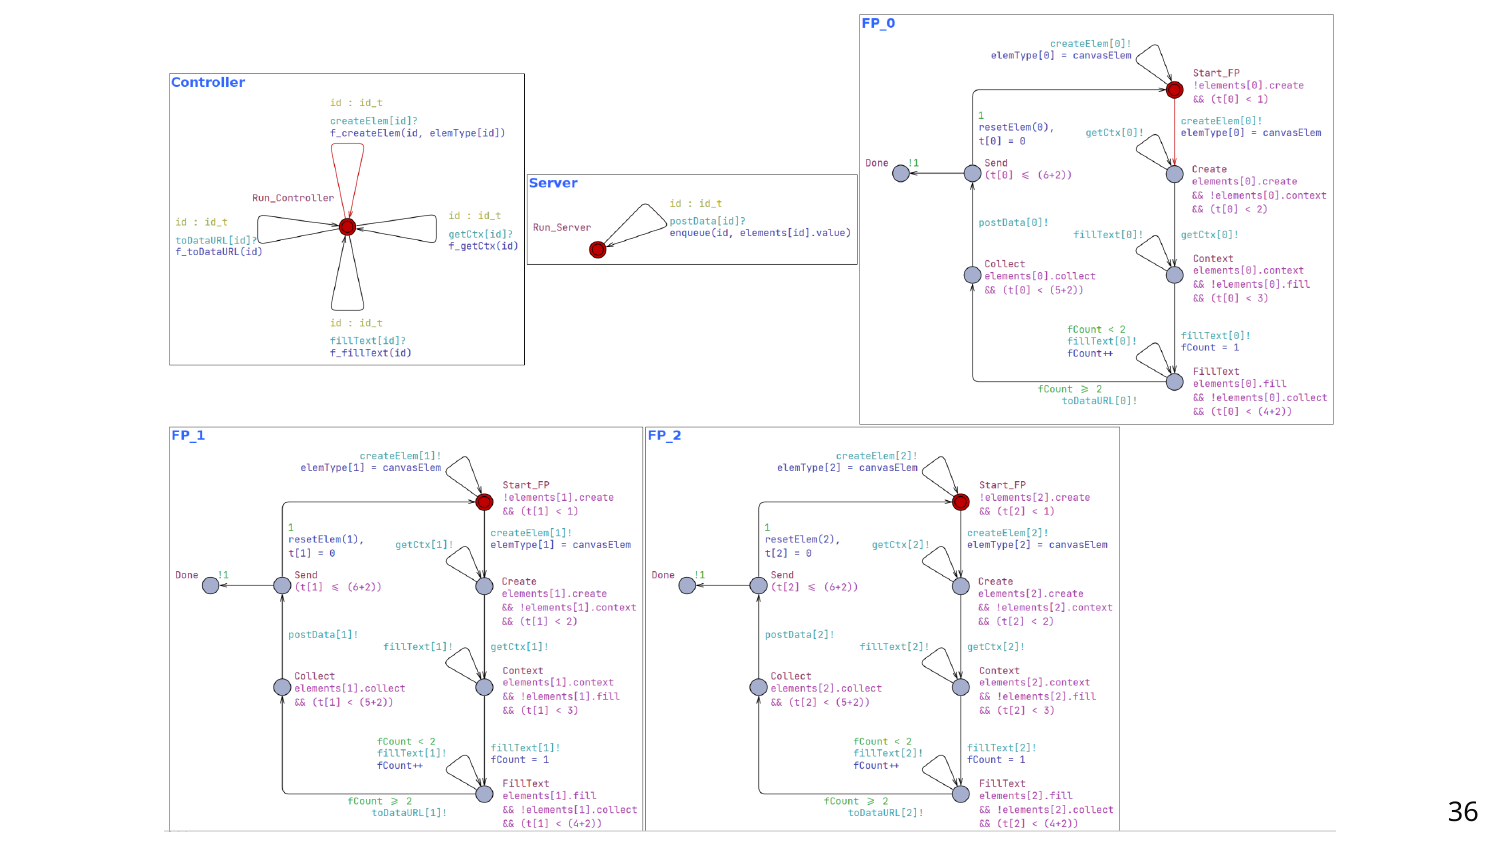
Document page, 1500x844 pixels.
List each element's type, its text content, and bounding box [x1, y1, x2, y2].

picture [164, 12, 1336, 832]
slide_number <number> [1403, 779, 1494, 844]
